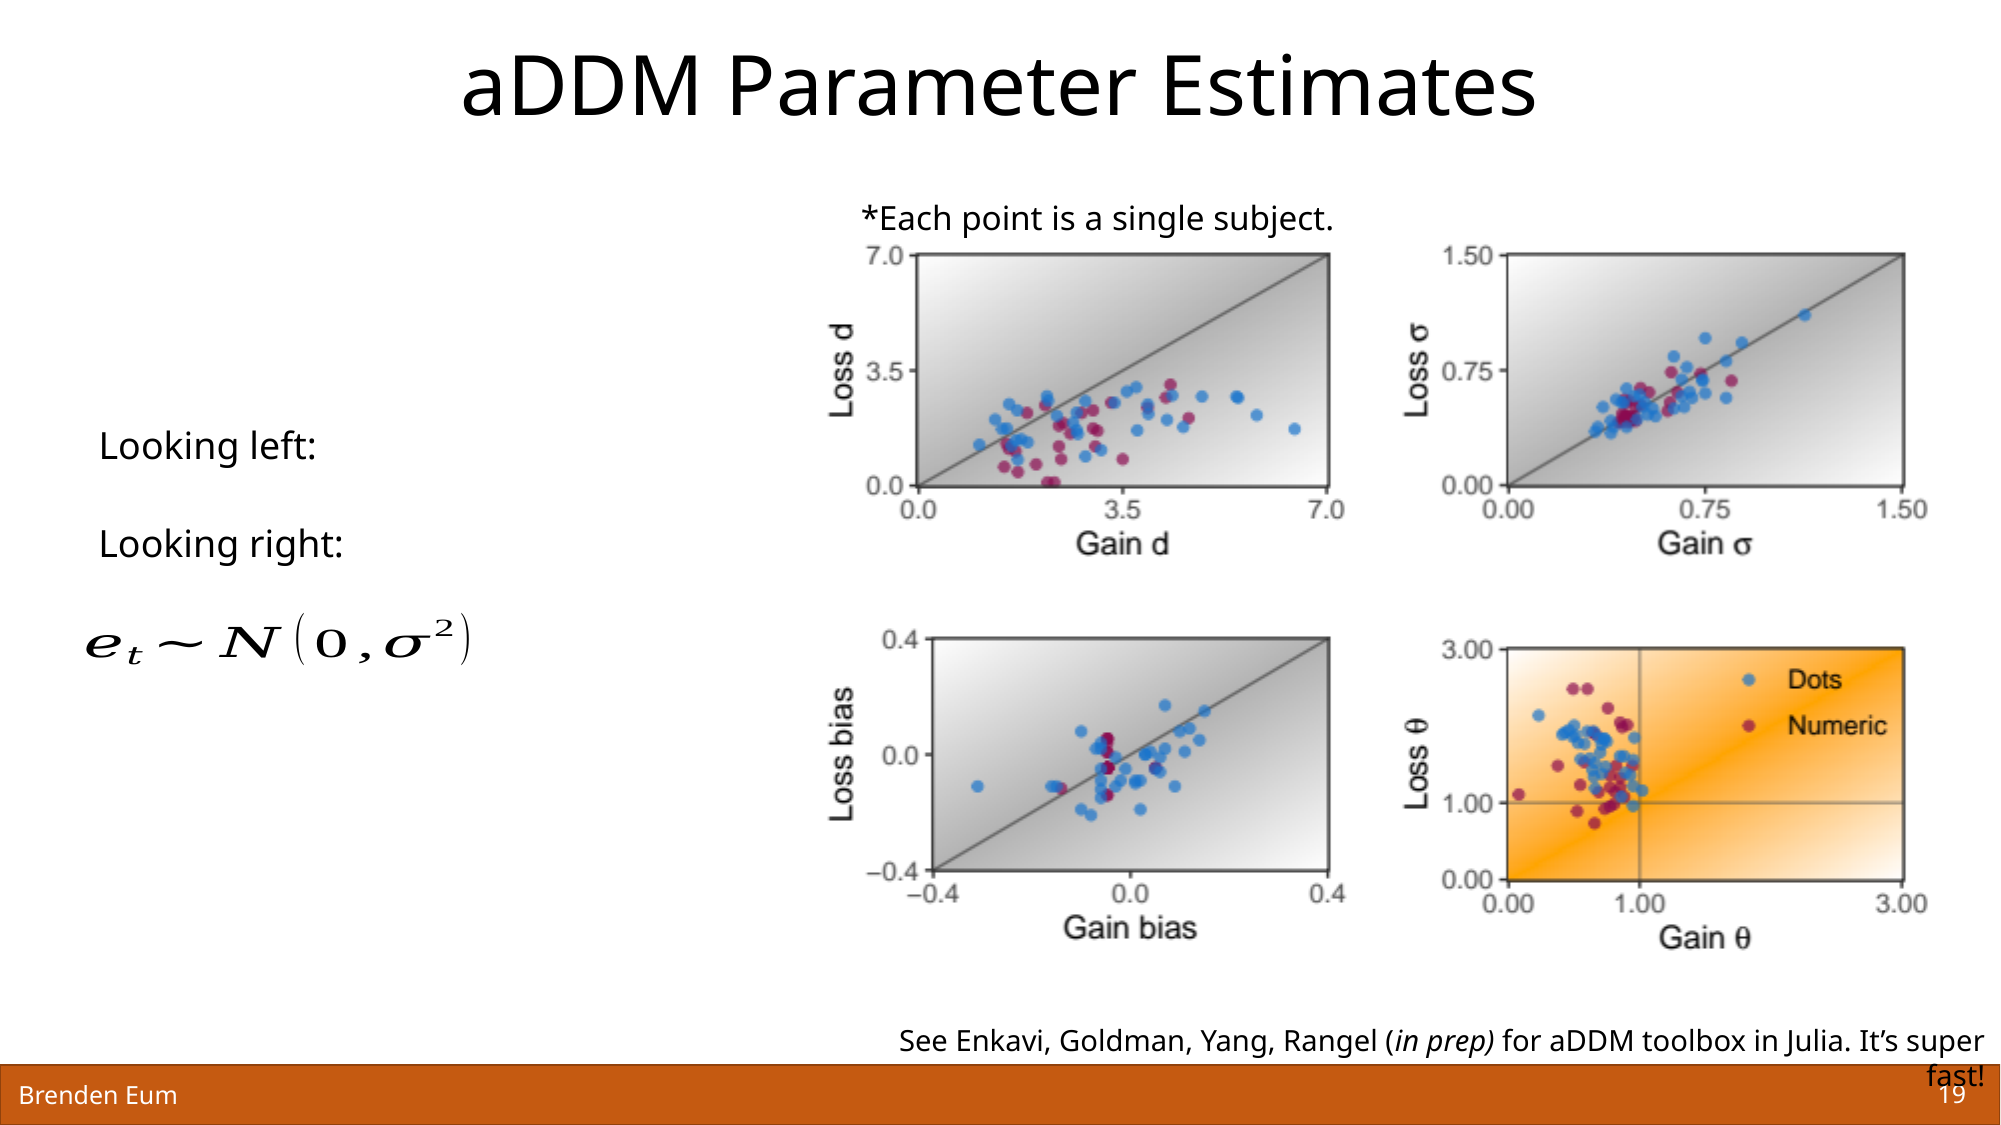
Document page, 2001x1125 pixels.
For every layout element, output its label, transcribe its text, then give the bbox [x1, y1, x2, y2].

picture [1386, 217, 1938, 563]
footer Brenden Eum [3, 1065, 1341, 1125]
text_box See Enkavi, Goldman, Yang, Rangel (in prep) for aDDM toolbox in Julia. It’s super fast! [837, 1014, 2000, 1100]
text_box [792, 189, 1368, 574]
slide_number 19 [1672, 1100, 1982, 1125]
picture [1386, 614, 1938, 960]
title aDDM Parameter Estimates [99, 34, 1901, 142]
picture [792, 610, 1368, 981]
